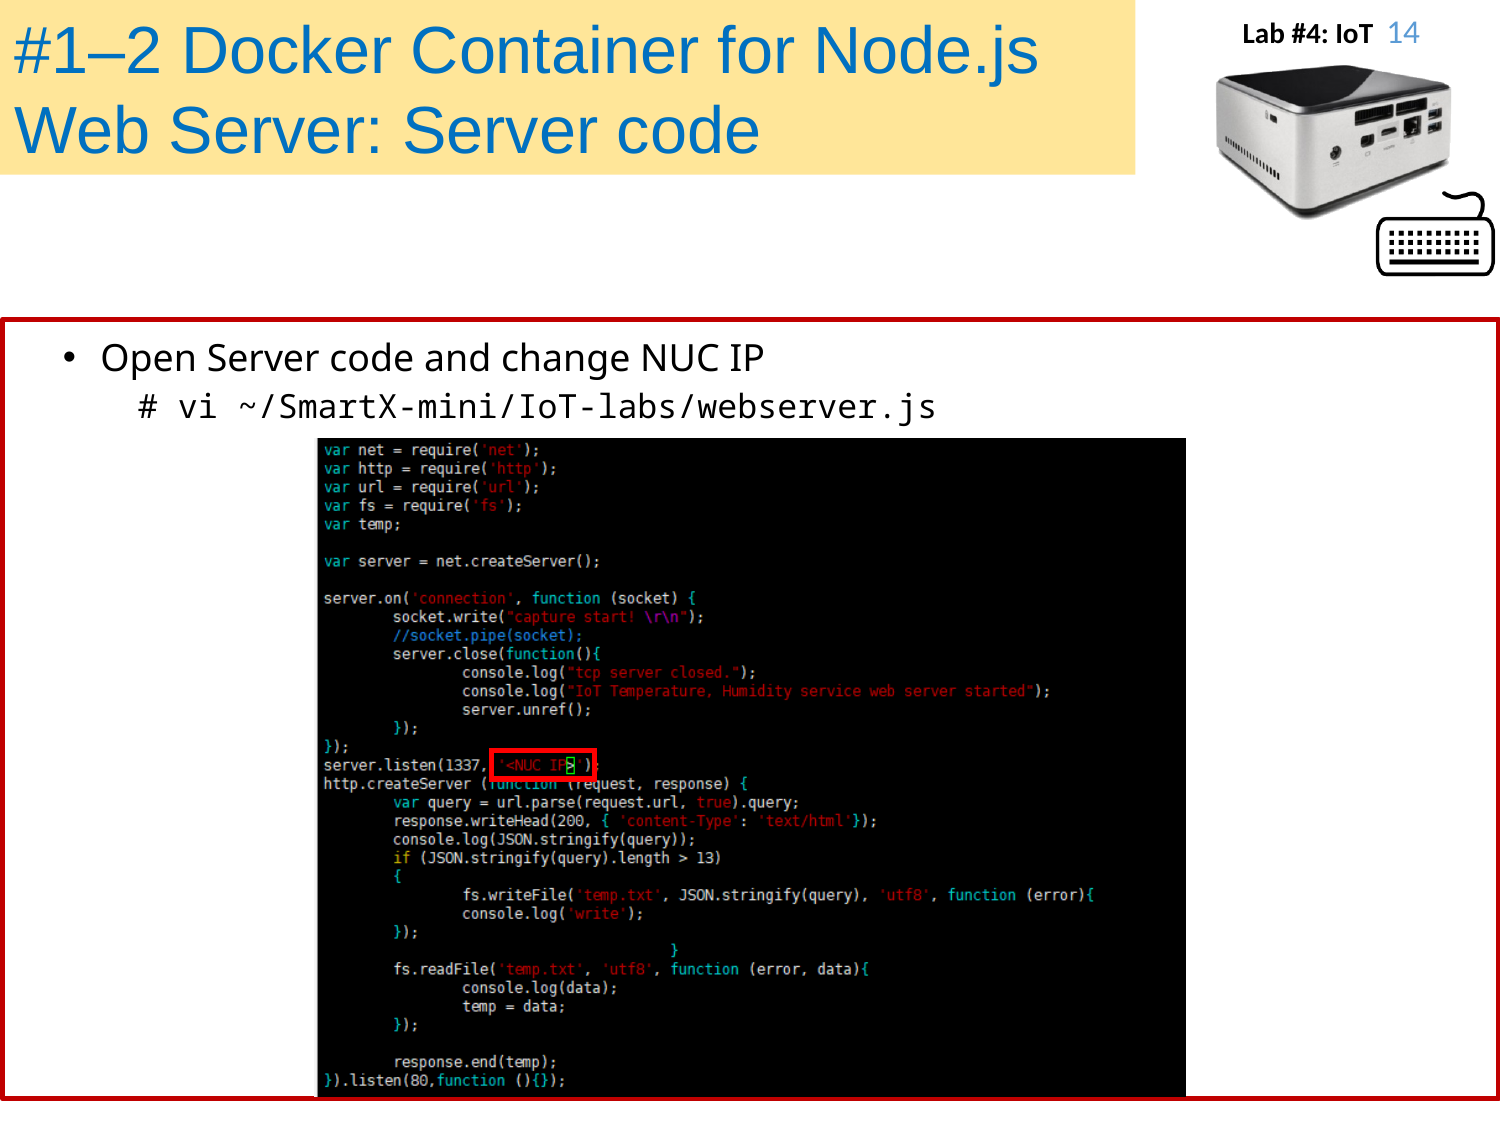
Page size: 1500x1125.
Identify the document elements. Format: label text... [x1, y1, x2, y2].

text_box #1–2 Docker Container for Node.js Web Server: Server code [0, 0, 1136, 175]
picture [1207, 62, 1500, 326]
text_box [2, 319, 1499, 1099]
picture [314, 438, 1186, 1097]
